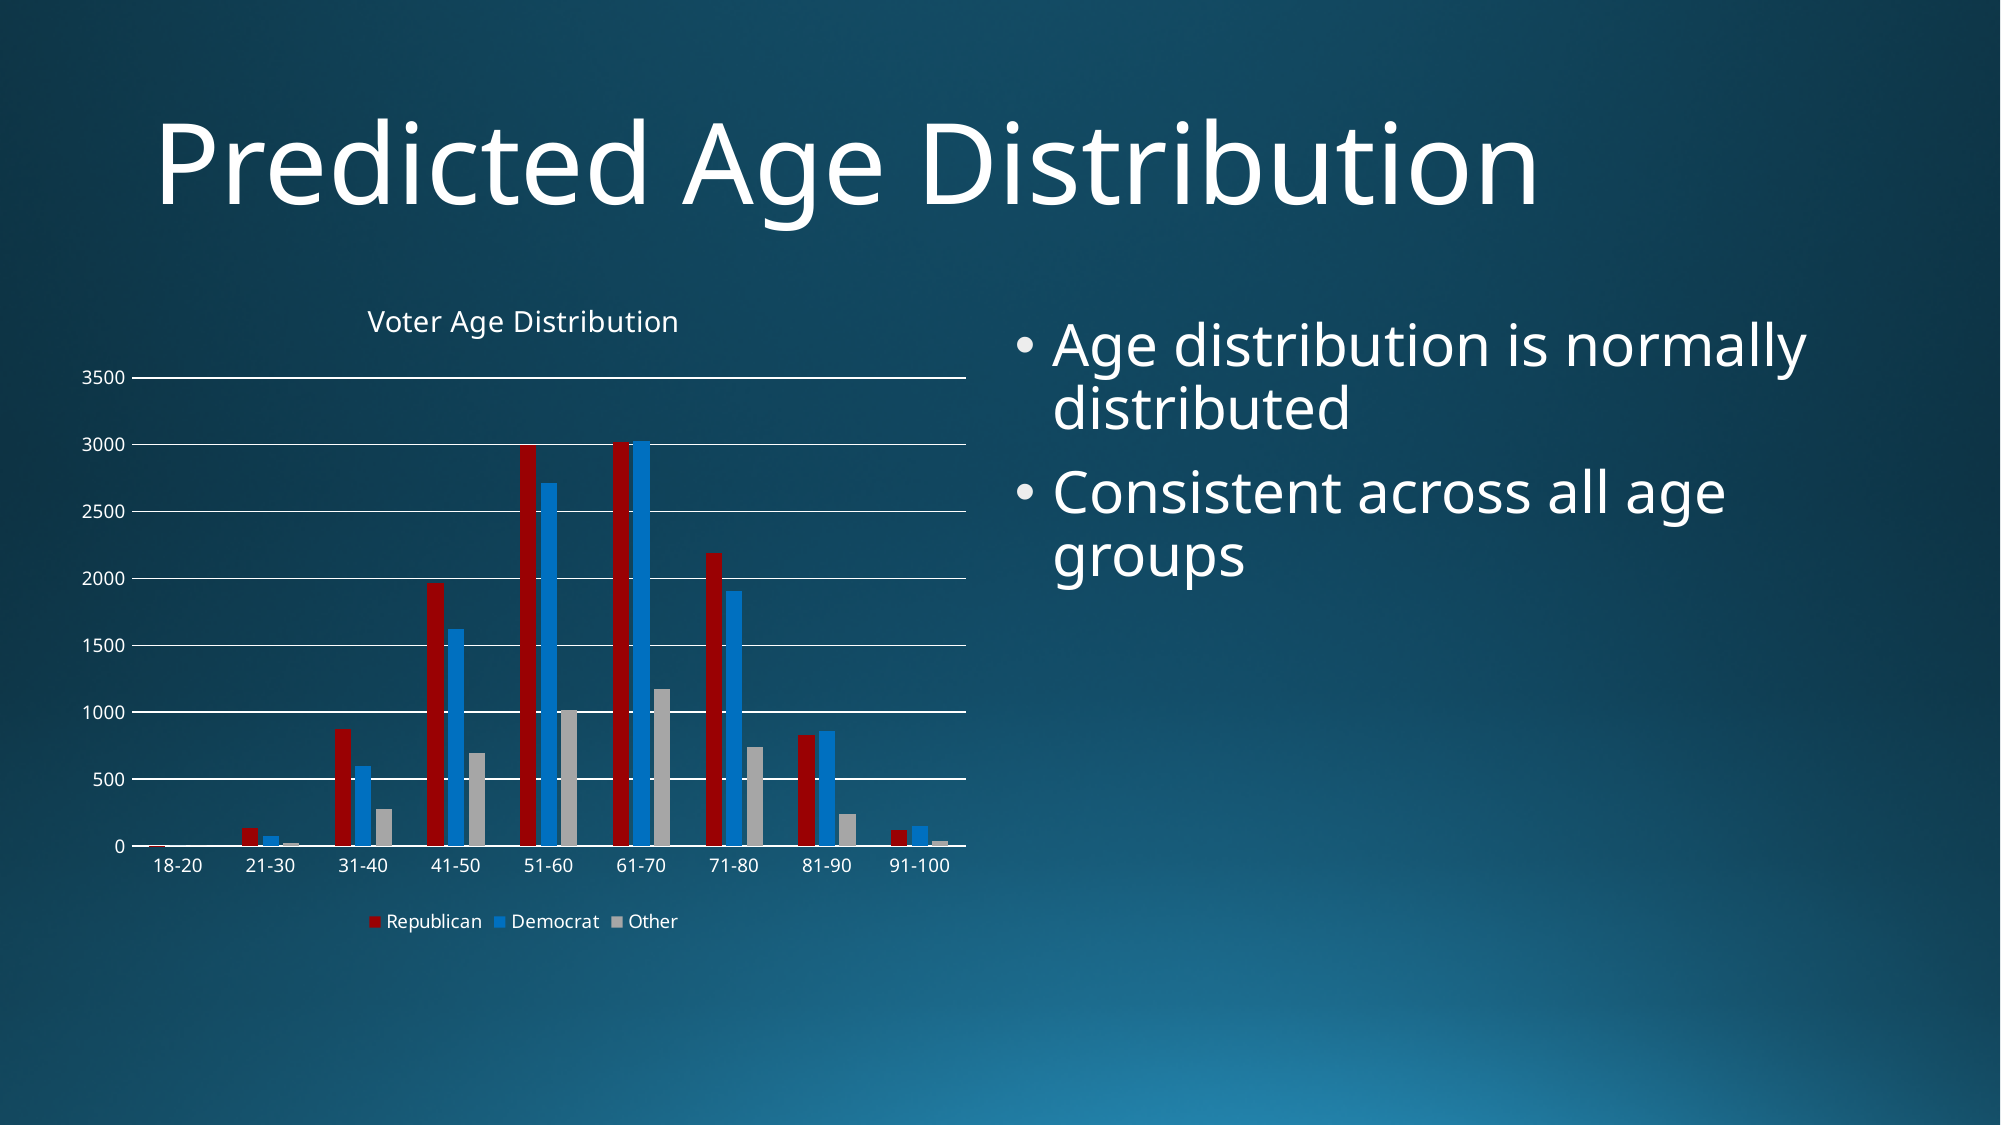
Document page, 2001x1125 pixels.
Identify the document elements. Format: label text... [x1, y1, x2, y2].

list Age distribution is normally distributed Consistent across all age groups [999, 308, 1863, 692]
picture [0, 0, 2001, 1125]
title Predicted Age Distribution [137, 59, 1863, 278]
chart [63, 271, 985, 942]
